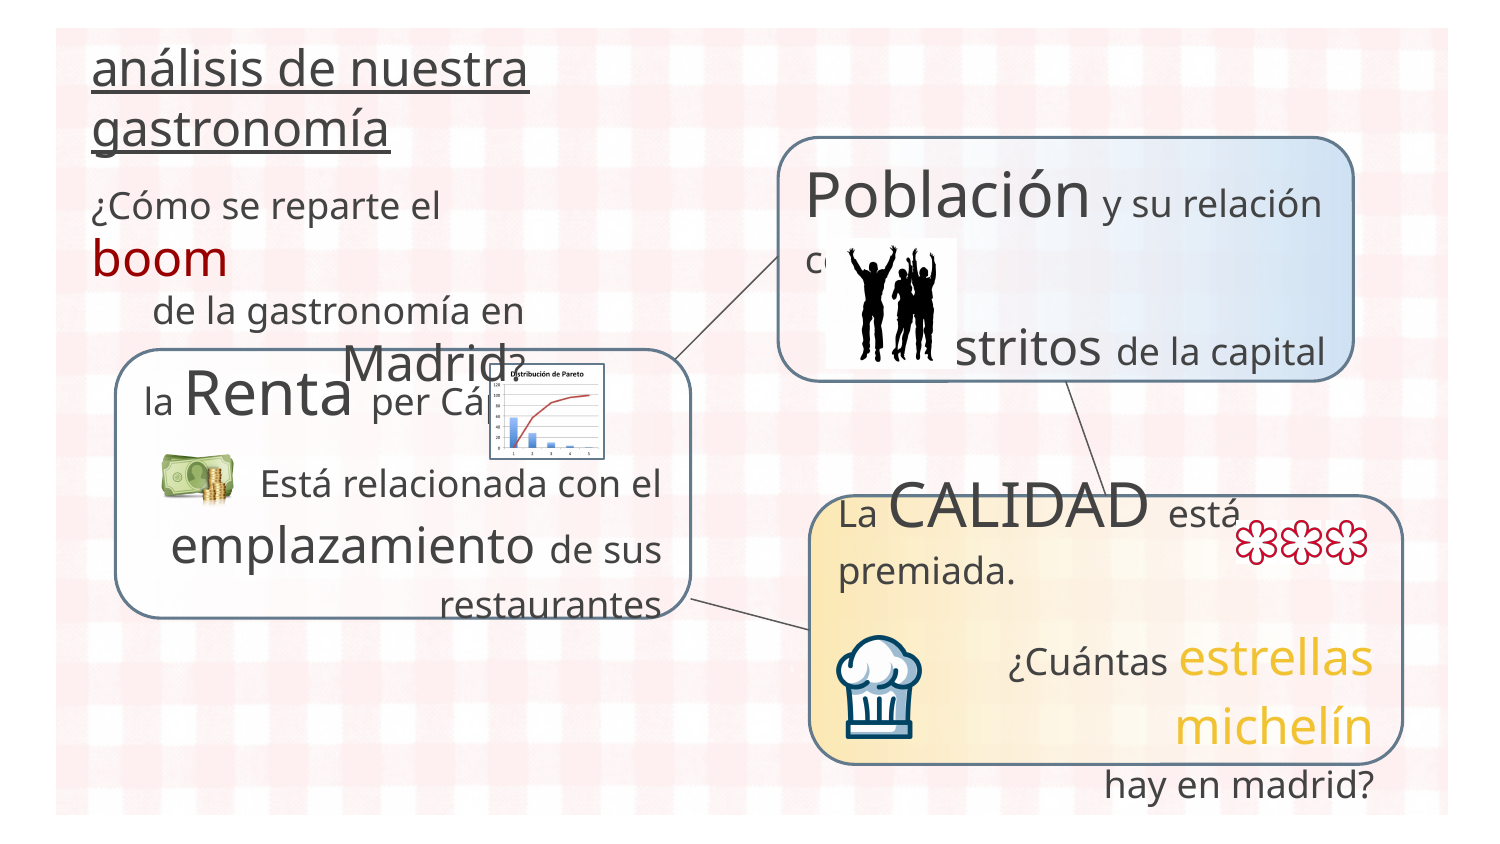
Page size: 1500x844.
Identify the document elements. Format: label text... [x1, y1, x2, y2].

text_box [1236, 520, 1367, 565]
picture [358, 0, 1146, 844]
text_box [690, 598, 810, 631]
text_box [1065, 380, 1107, 496]
text_box Población y su relación con los distritos de la capital [1150, 137, 1354, 382]
text_box la Renta per Cápita Está relacionada con el emplazamiento de sus restaurantes [115, 407, 353, 619]
picture [159, 452, 235, 508]
text_box La CALIDAD está premiada. ¿Cuántas estrellas michelín hay en madrid? [1150, 495, 1403, 765]
text_box ¿Cómo se reparte el boom de la gastronomía en Madrid? [76, 166, 353, 407]
title análisis de nuestra gastronomía [76, 21, 353, 166]
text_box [674, 255, 779, 360]
